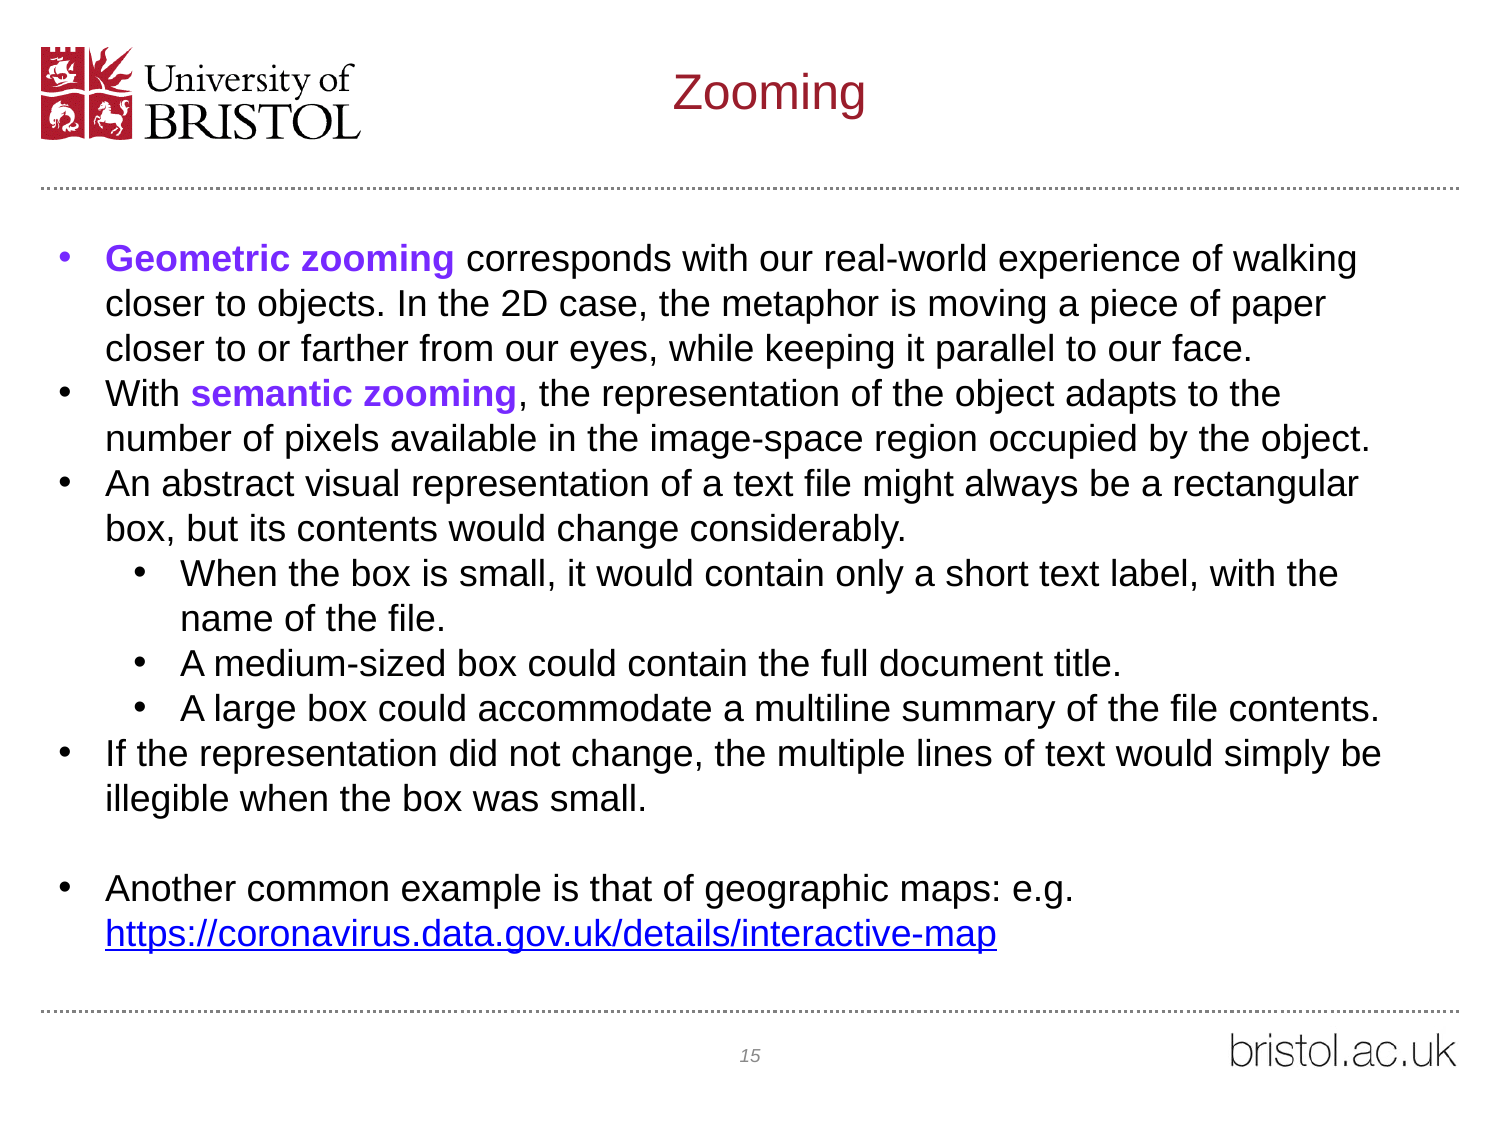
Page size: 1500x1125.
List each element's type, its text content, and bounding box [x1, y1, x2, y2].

title Zooming [657, 38, 1425, 140]
slide_number 15 [690, 1025, 810, 1086]
text_box Geometric zooming corresponds with our real-world experience of walking closer to objects. In the 2D case, the metaphor is moving a piece of paper closer to or farther from our eyes, while keeping it parallel to our face. With semantic zooming, the representation of the object adapts to the number of pixels available in the image-space region occupied by the object. An abstract visual representation of a text file might always be a rectangular box, but its contents would change considerably. When the box is small, it would contain only a short text label, with the name of the file. A medium-sized box could contain the full document title. A large box could accommodate a multiline summary of the file contents. If the representation did not change, the multiple lines of text would simply be illegible when the box was small. Another common example is that of geographic maps: e.g. https://coronavirus.data.gov.uk/details/interactive-map [43, 226, 1425, 962]
picture [1214, 1023, 1459, 1080]
picture [41, 47, 361, 140]
